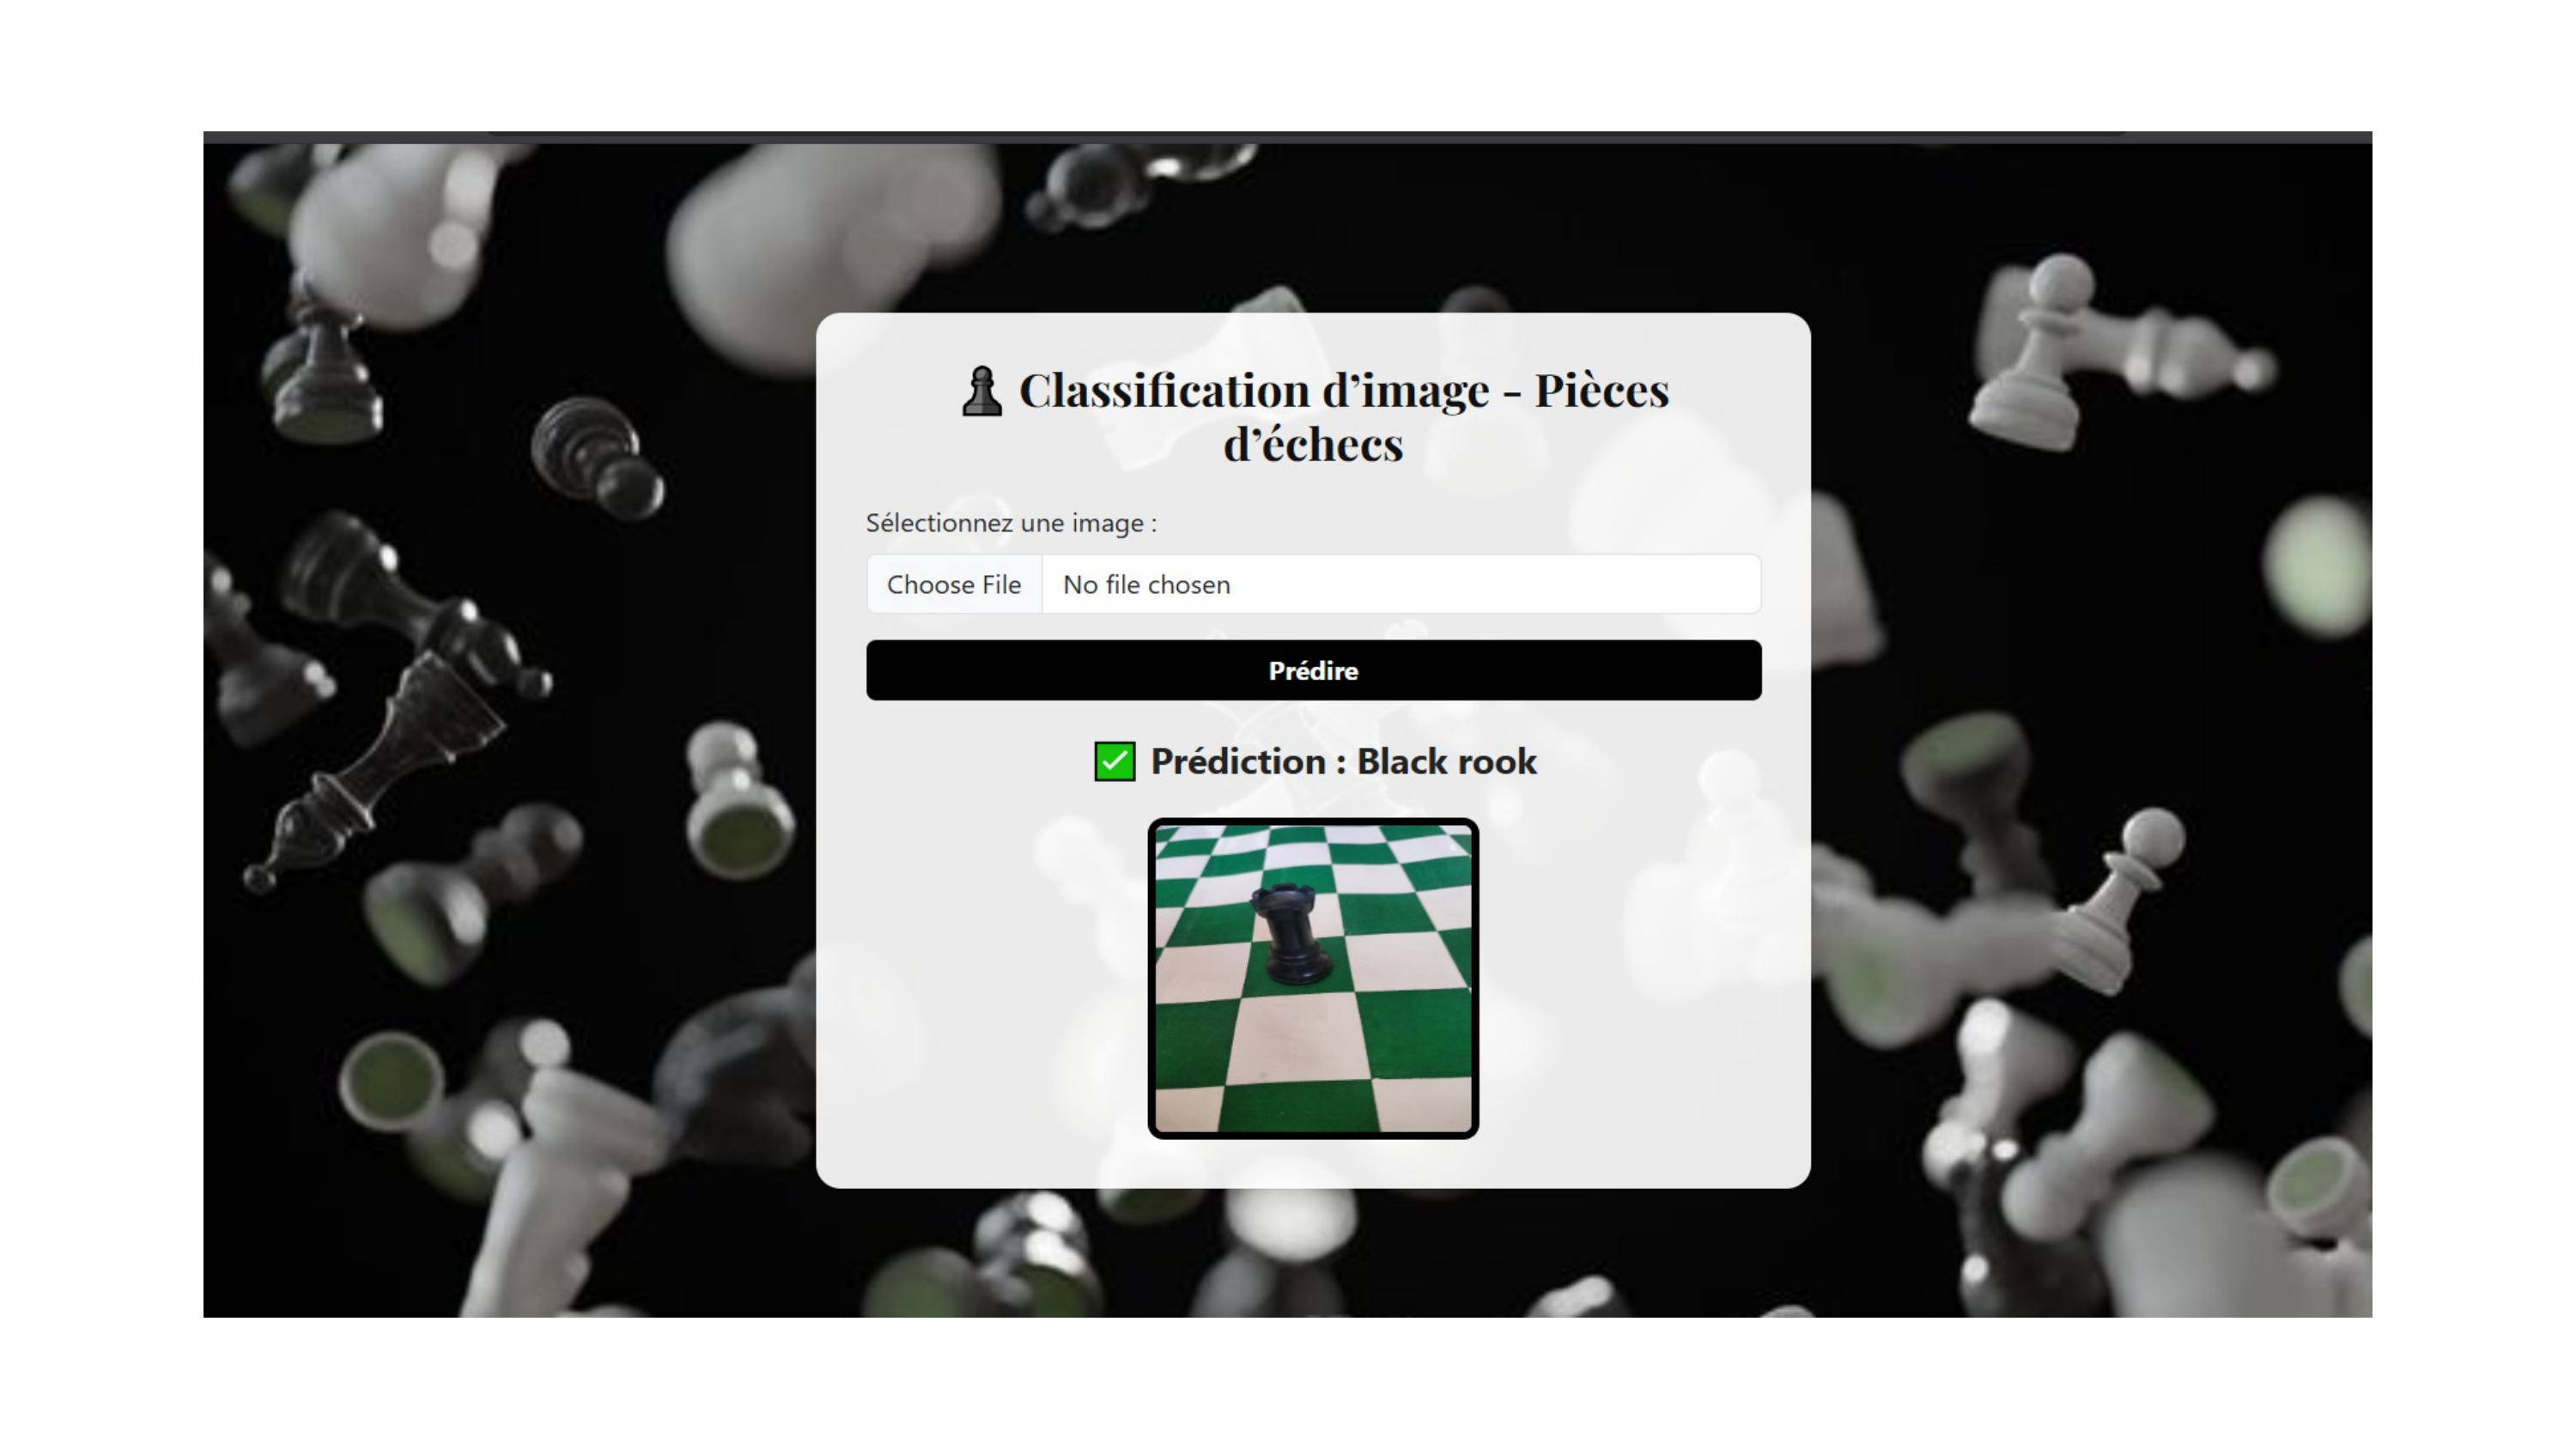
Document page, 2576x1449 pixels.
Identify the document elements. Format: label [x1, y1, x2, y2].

picture [204, 130, 2372, 1318]
